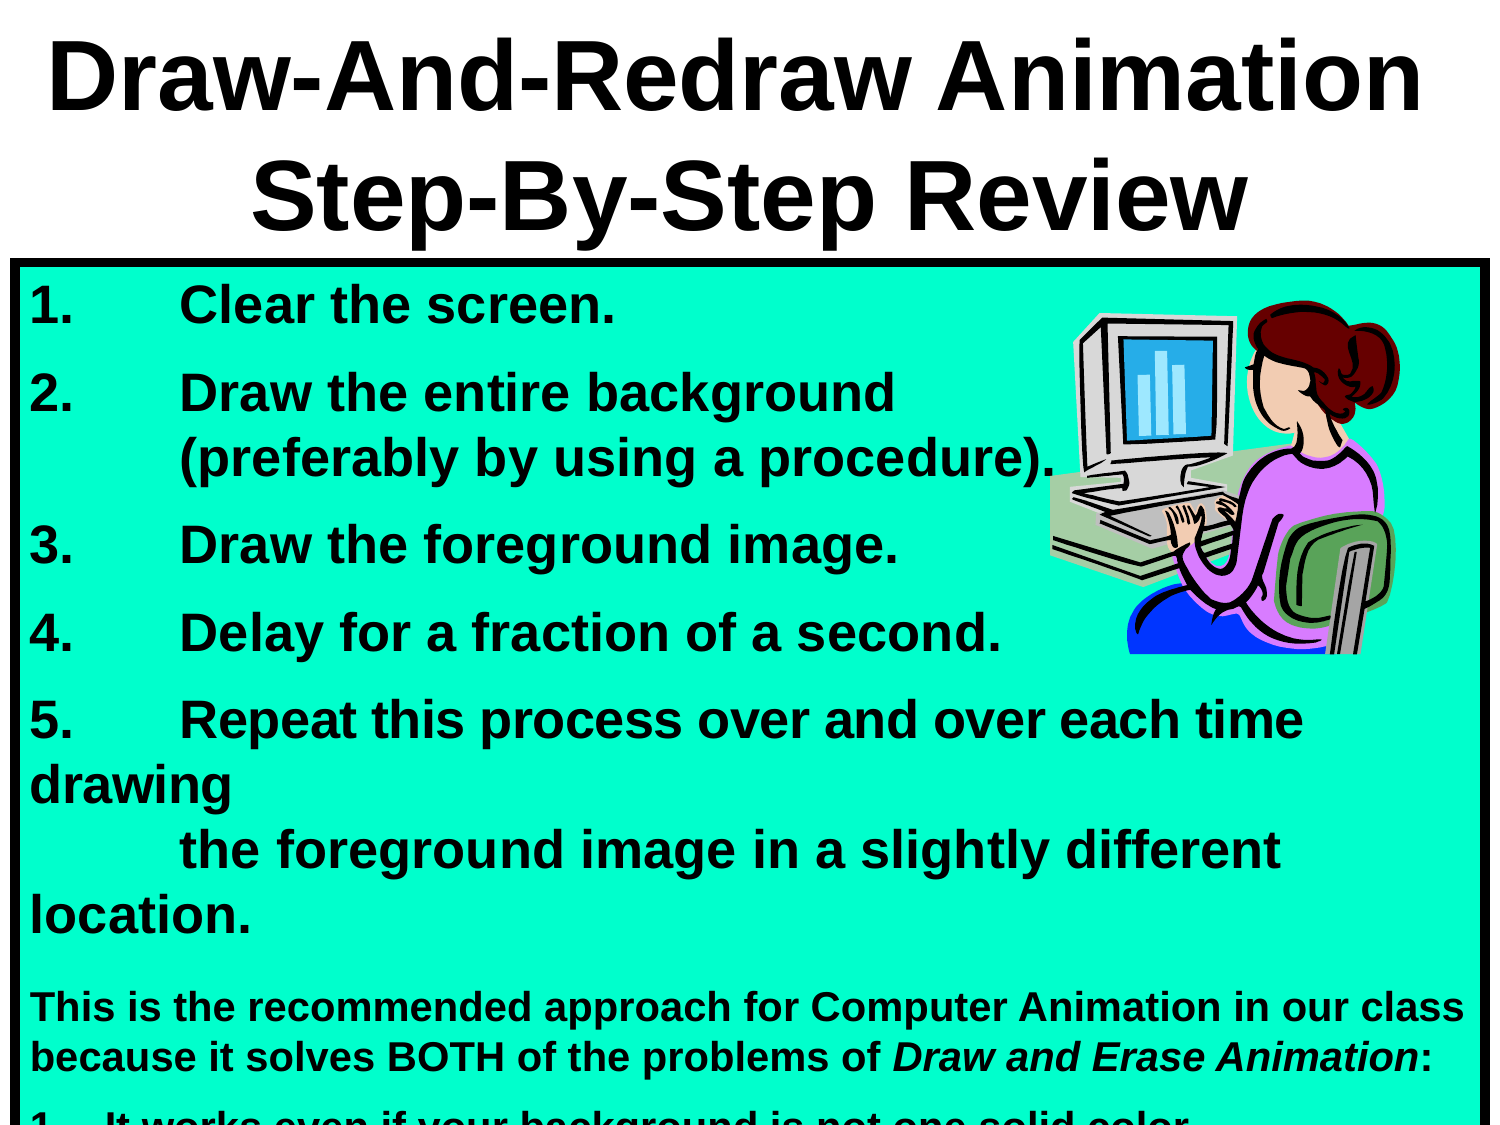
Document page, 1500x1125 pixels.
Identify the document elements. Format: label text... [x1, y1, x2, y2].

title Draw-And-Redraw Animation Step-By-Step Review [0, 0, 1500, 261]
text_box 1. Clear the screen. 2. Draw the entire background (preferably by using a procedure). 3. Draw the foreground image. 4. Delay for a fraction of a second. 5. Repeat this process over and over each time drawing the foreground image in a slightly different location. This is the recommended approach for Computer Animation in our class because it solves BOTH of the problems of Draw and Erase Animation: It works even if your background is not one solid color. 2. The animation will not slow down, even for complicated images. [14, 262, 1485, 1125]
picture [1049, 299, 1401, 658]
